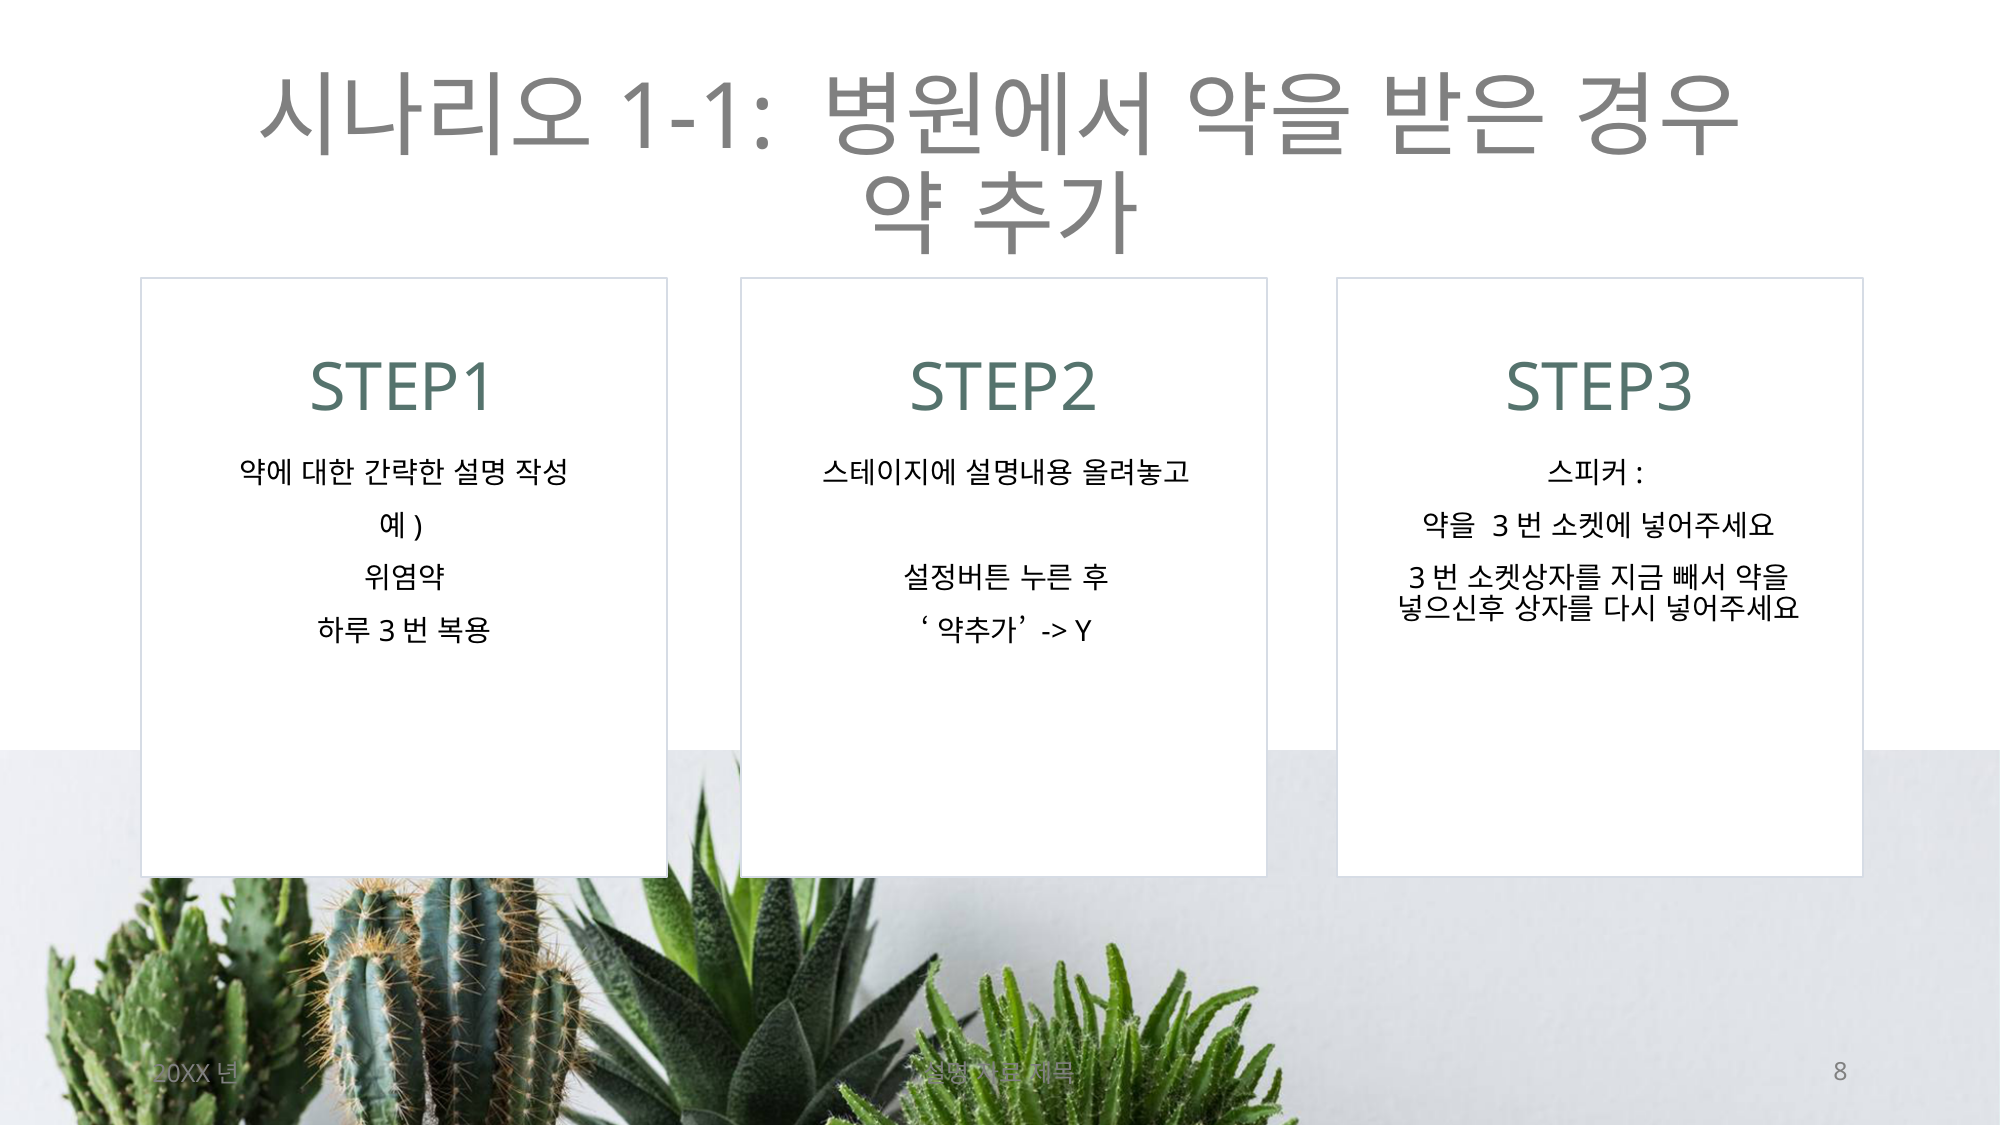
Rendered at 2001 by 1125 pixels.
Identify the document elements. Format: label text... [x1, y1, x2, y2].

list 약에 대한 간략한 설명 작성 예) 위염약 하루3번 복용 [179, 451, 630, 749]
picture [0, 749, 2000, 1125]
title 시나리오1-1: 병원에서 약을 받은 경우 약 추가 [137, 59, 1863, 278]
list 스테이지에 설명내용 올려놓고 설정버튼 누른 후 ‘약추가’ -> Y [781, 451, 1232, 749]
list STEP1 [140, 277, 668, 749]
list STEP2 [740, 277, 1268, 749]
list 스피커: 약을 3번 소켓에 넣어주세요 3번 소켓상자를 지금 빼서 약을 넣으신후 상자를 다시 넣어주세요 [1374, 451, 1825, 749]
list STEP3 [1336, 277, 1864, 749]
